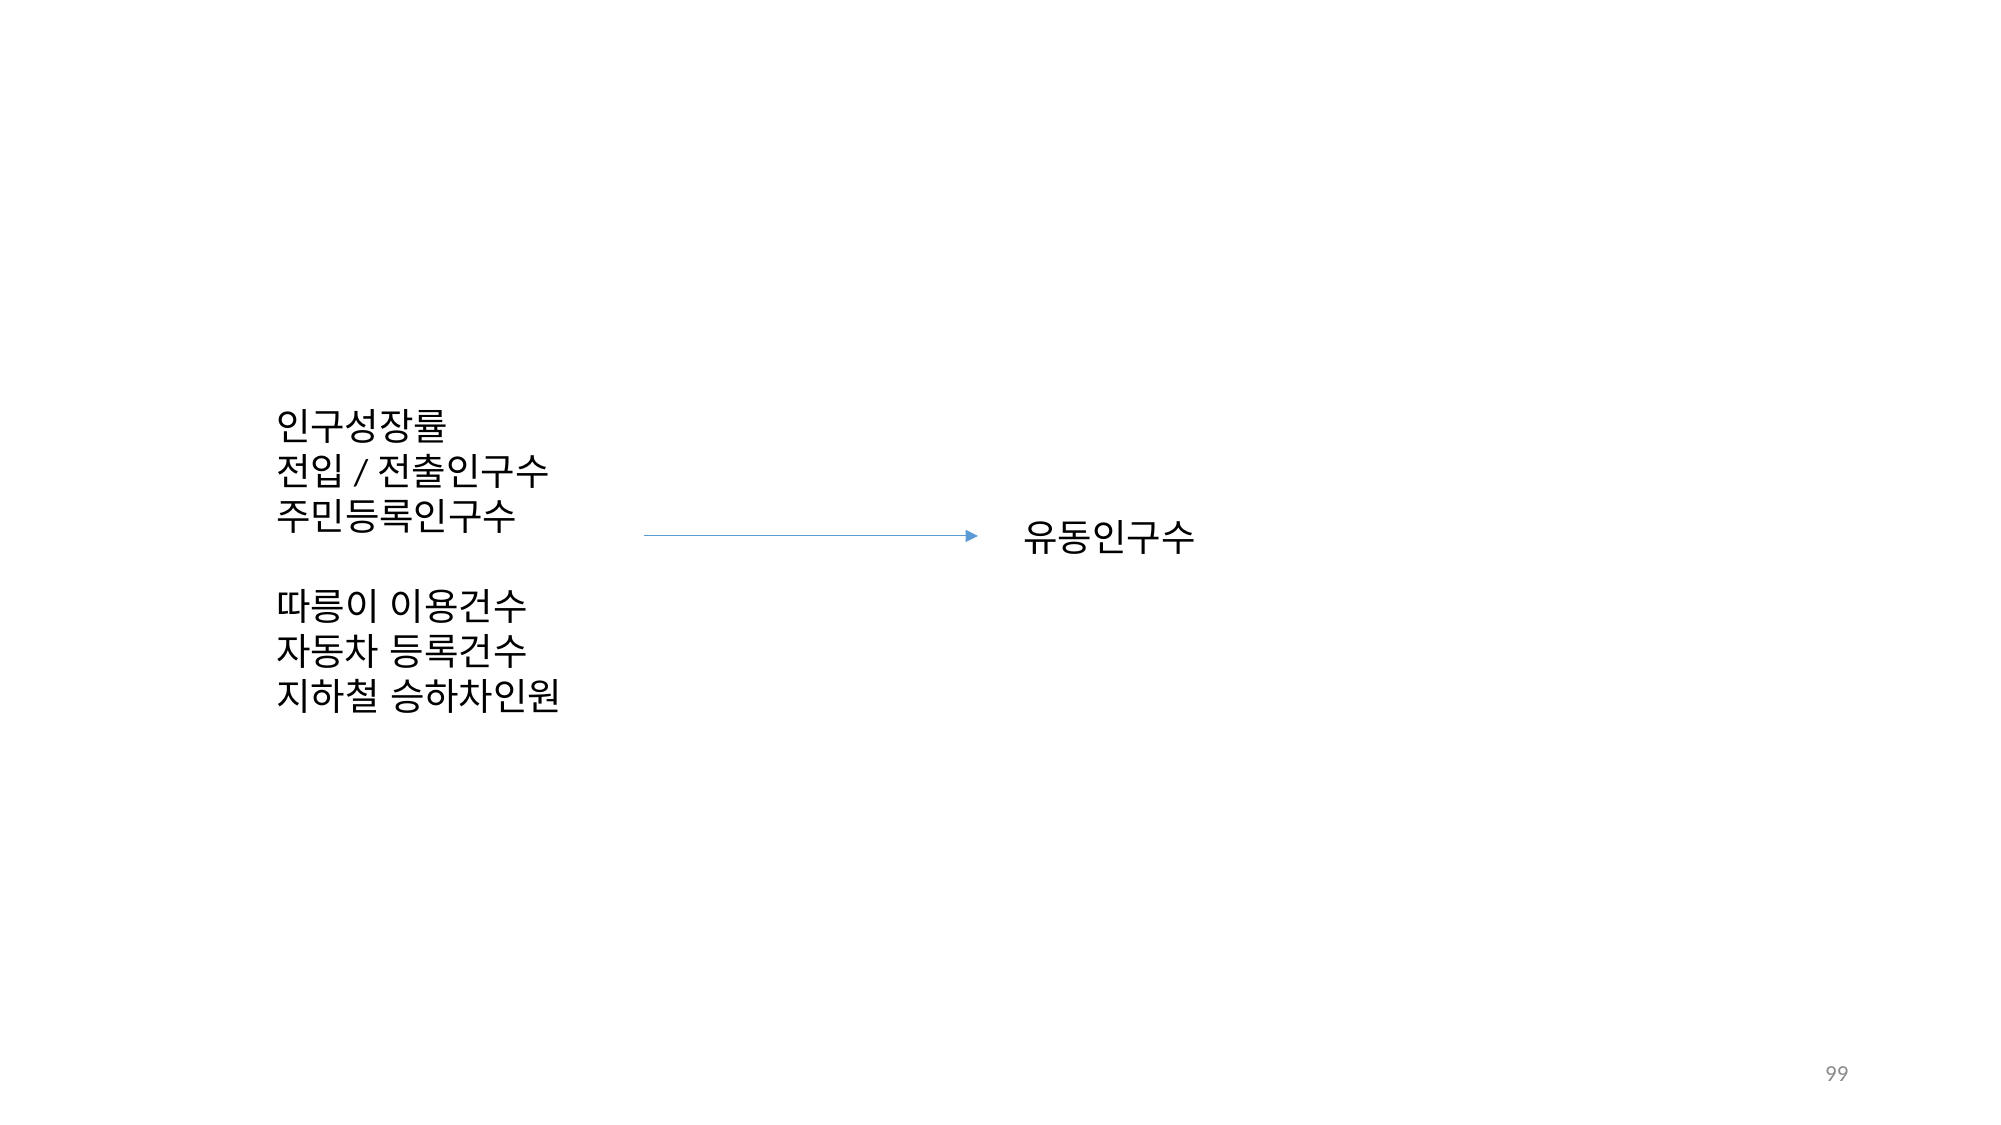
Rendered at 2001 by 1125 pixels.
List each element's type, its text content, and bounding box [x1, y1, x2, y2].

slide_number 98 [1413, 1042, 1864, 1103]
text_box 유동인구수 [1008, 506, 1211, 567]
text_box 인구성장률 전입/전출인구수 주민등록인구수 따릉이 이용건수 자동차 등록건수 지하철 승하차인원 [261, 395, 578, 726]
